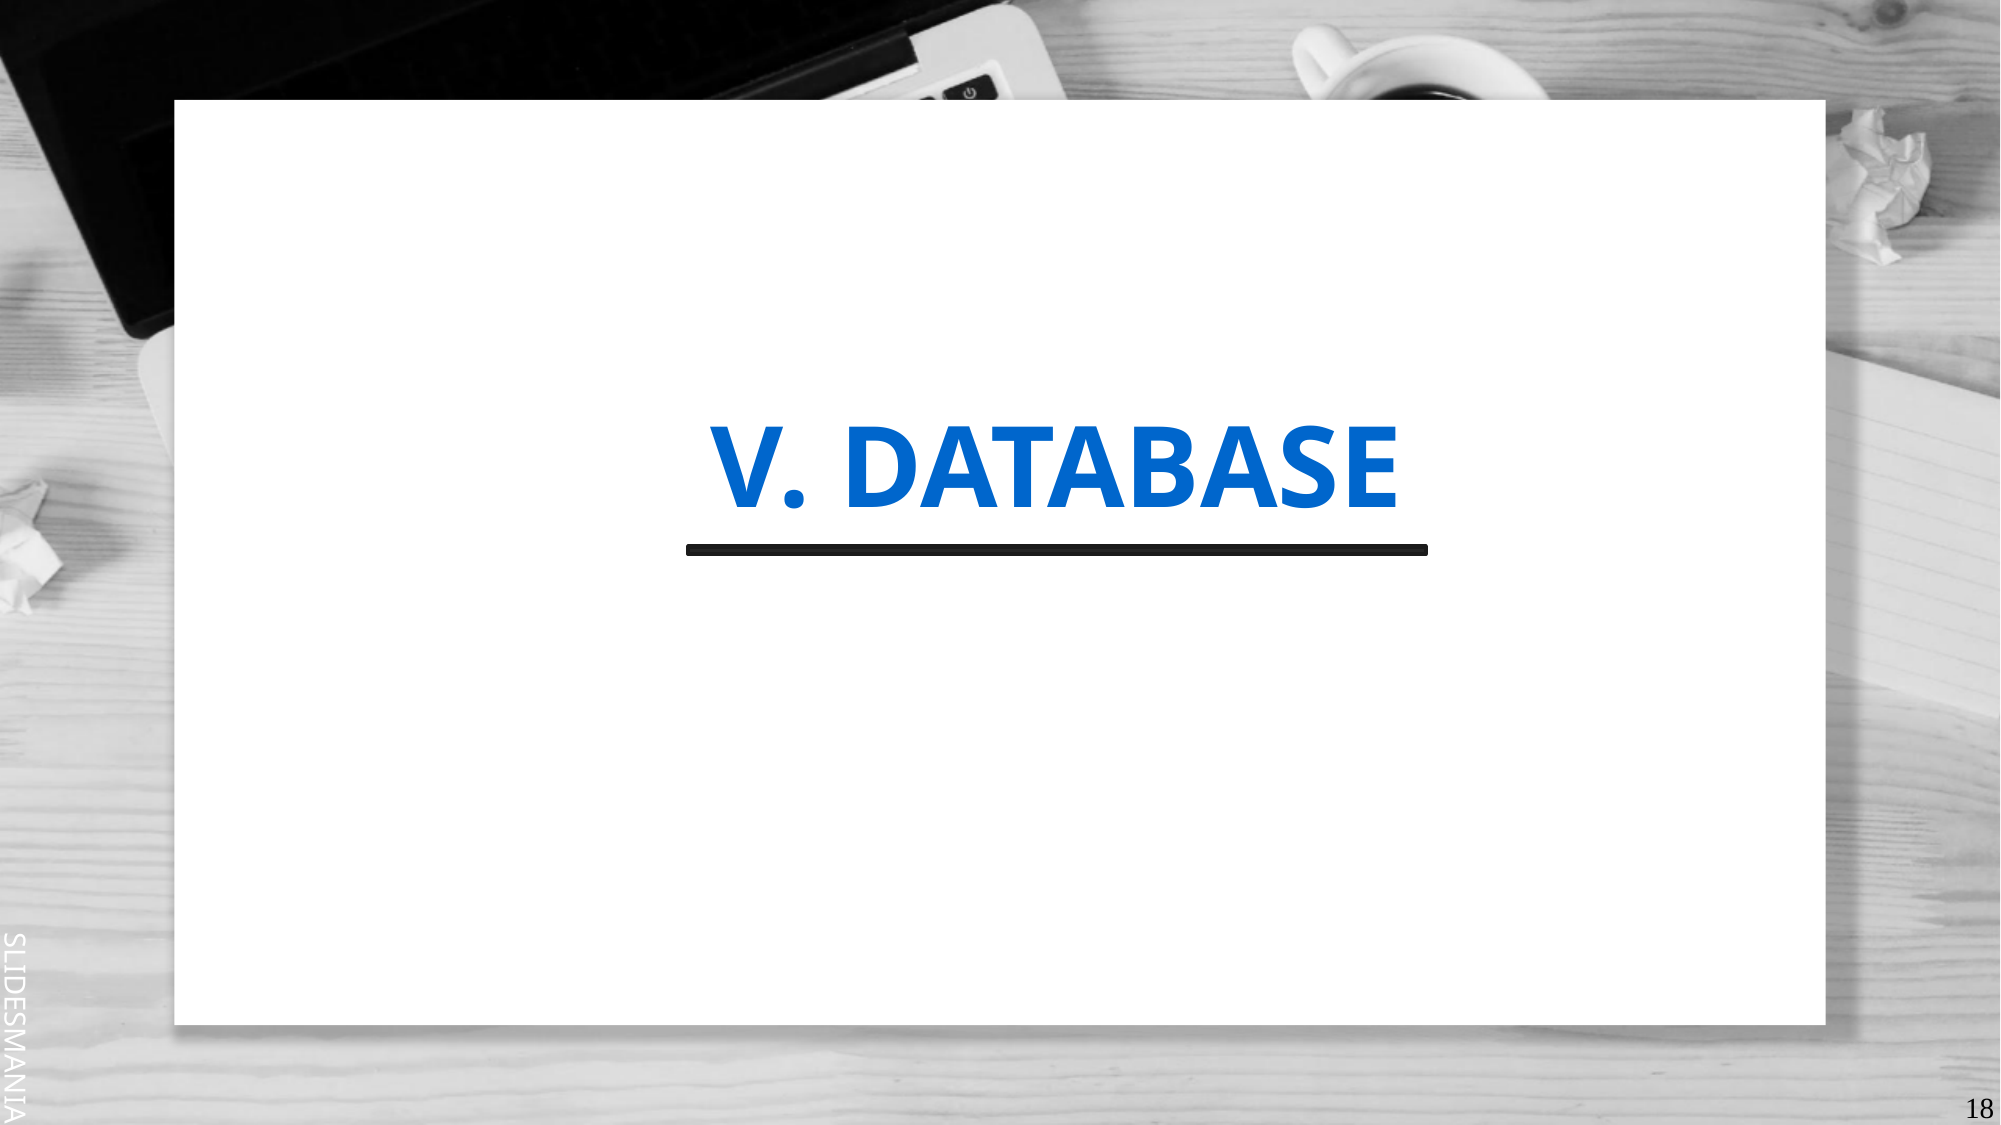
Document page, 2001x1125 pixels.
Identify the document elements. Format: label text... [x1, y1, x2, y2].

title V. DATABASE [584, 374, 1530, 486]
text_box 18 [1950, 1082, 2000, 1125]
text_box [686, 544, 1428, 556]
picture [0, 0, 2001, 1125]
